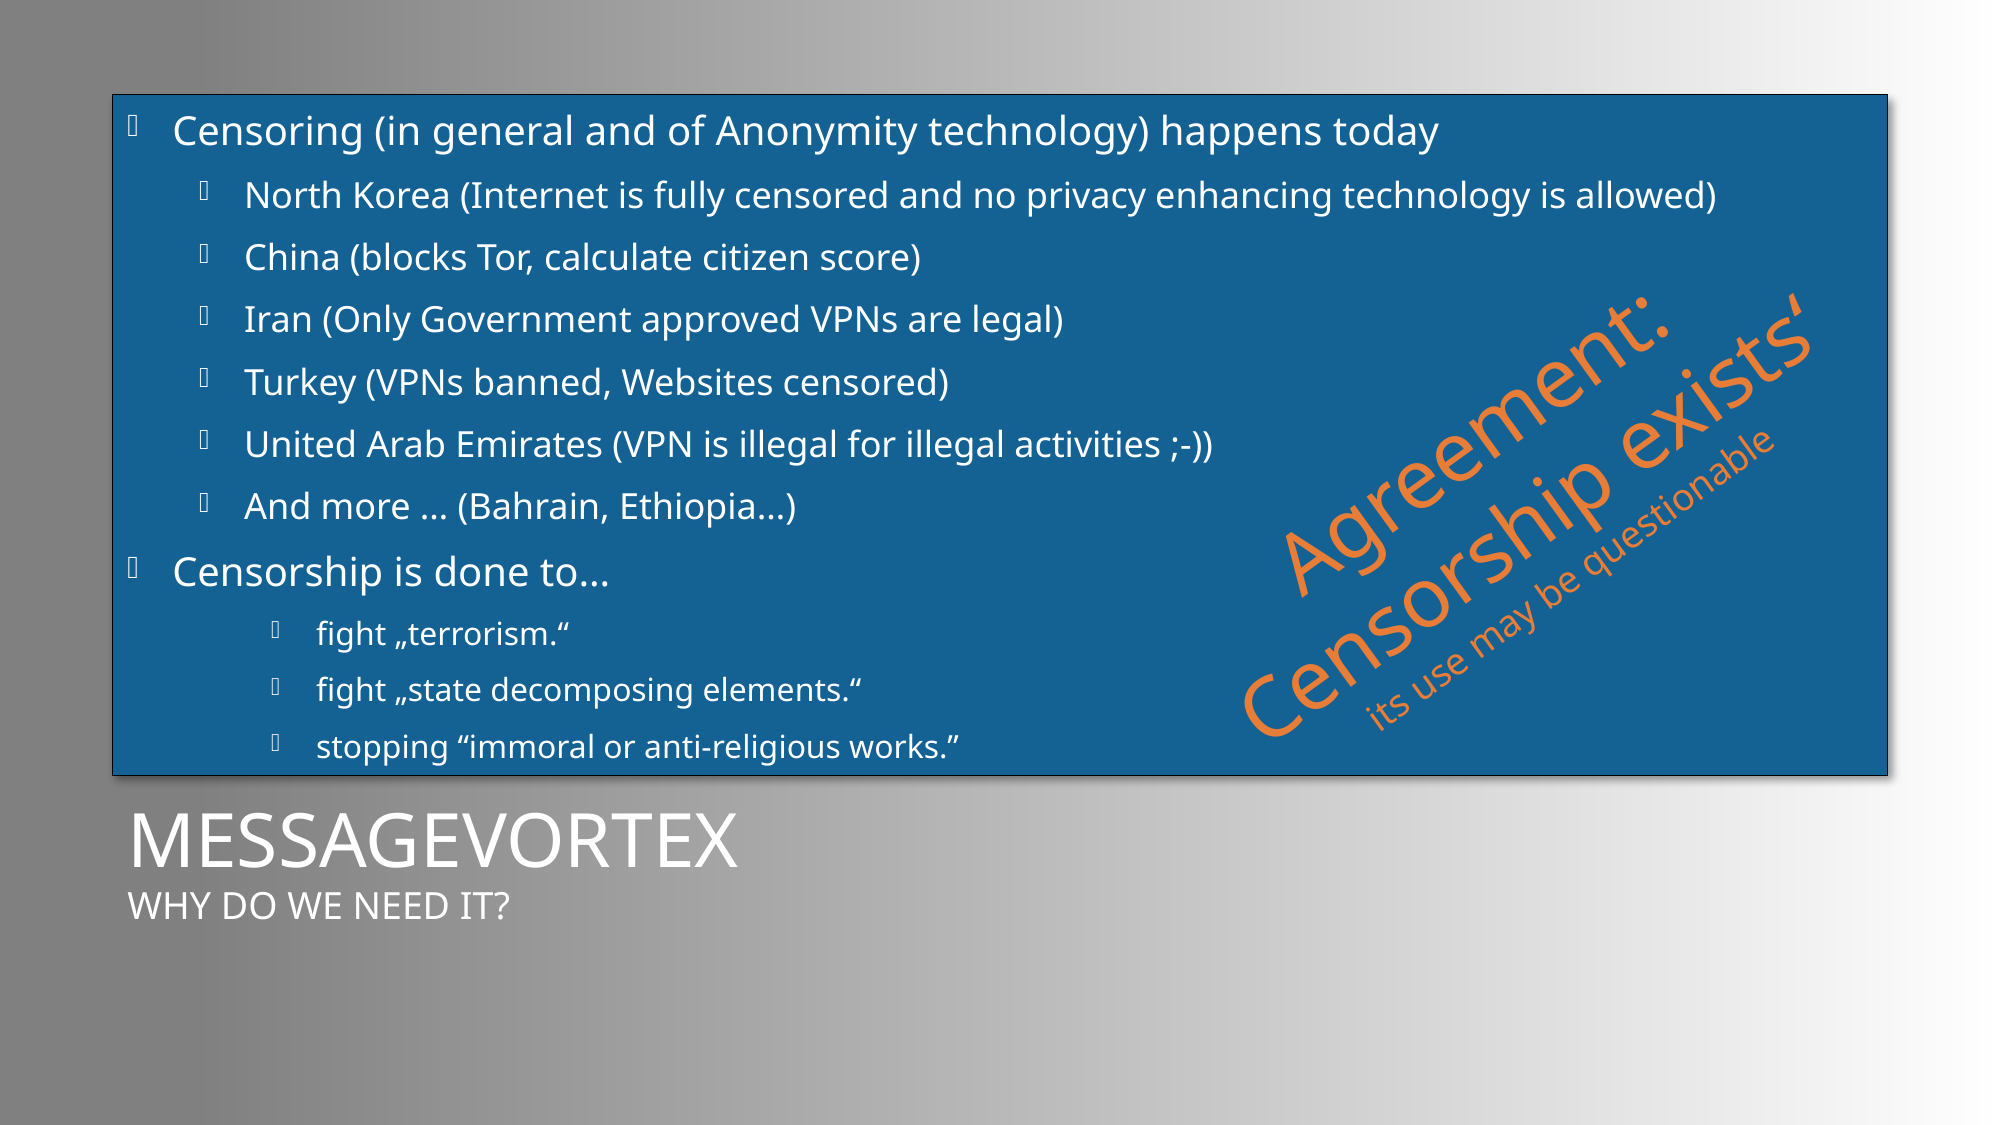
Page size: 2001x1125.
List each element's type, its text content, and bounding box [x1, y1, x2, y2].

text_box Agreement: Censorship exists‘ its use may be questionable [1054, 114, 1969, 878]
title MessageVortex Why do we need it? [112, 783, 1513, 984]
list Censoring (in general and of Anonymity technology) happens today North Korea (Internet is fully censored and no privacy enhancing technology is allowed) China (blocks Tor, calculate citizen score) Iran (Only Government approved VPNs are legal) Turkey (VPNs banned, Websites censored) United Arab Emirates (VPN is illegal for illegal activities ;-)) And more … (Bahrain, Ethiopia…) Censorship is done to… fight „terrorism.“ fight „state decomposing elements.“ stopping “immoral or anti-religious works.” [112, 94, 1888, 776]
